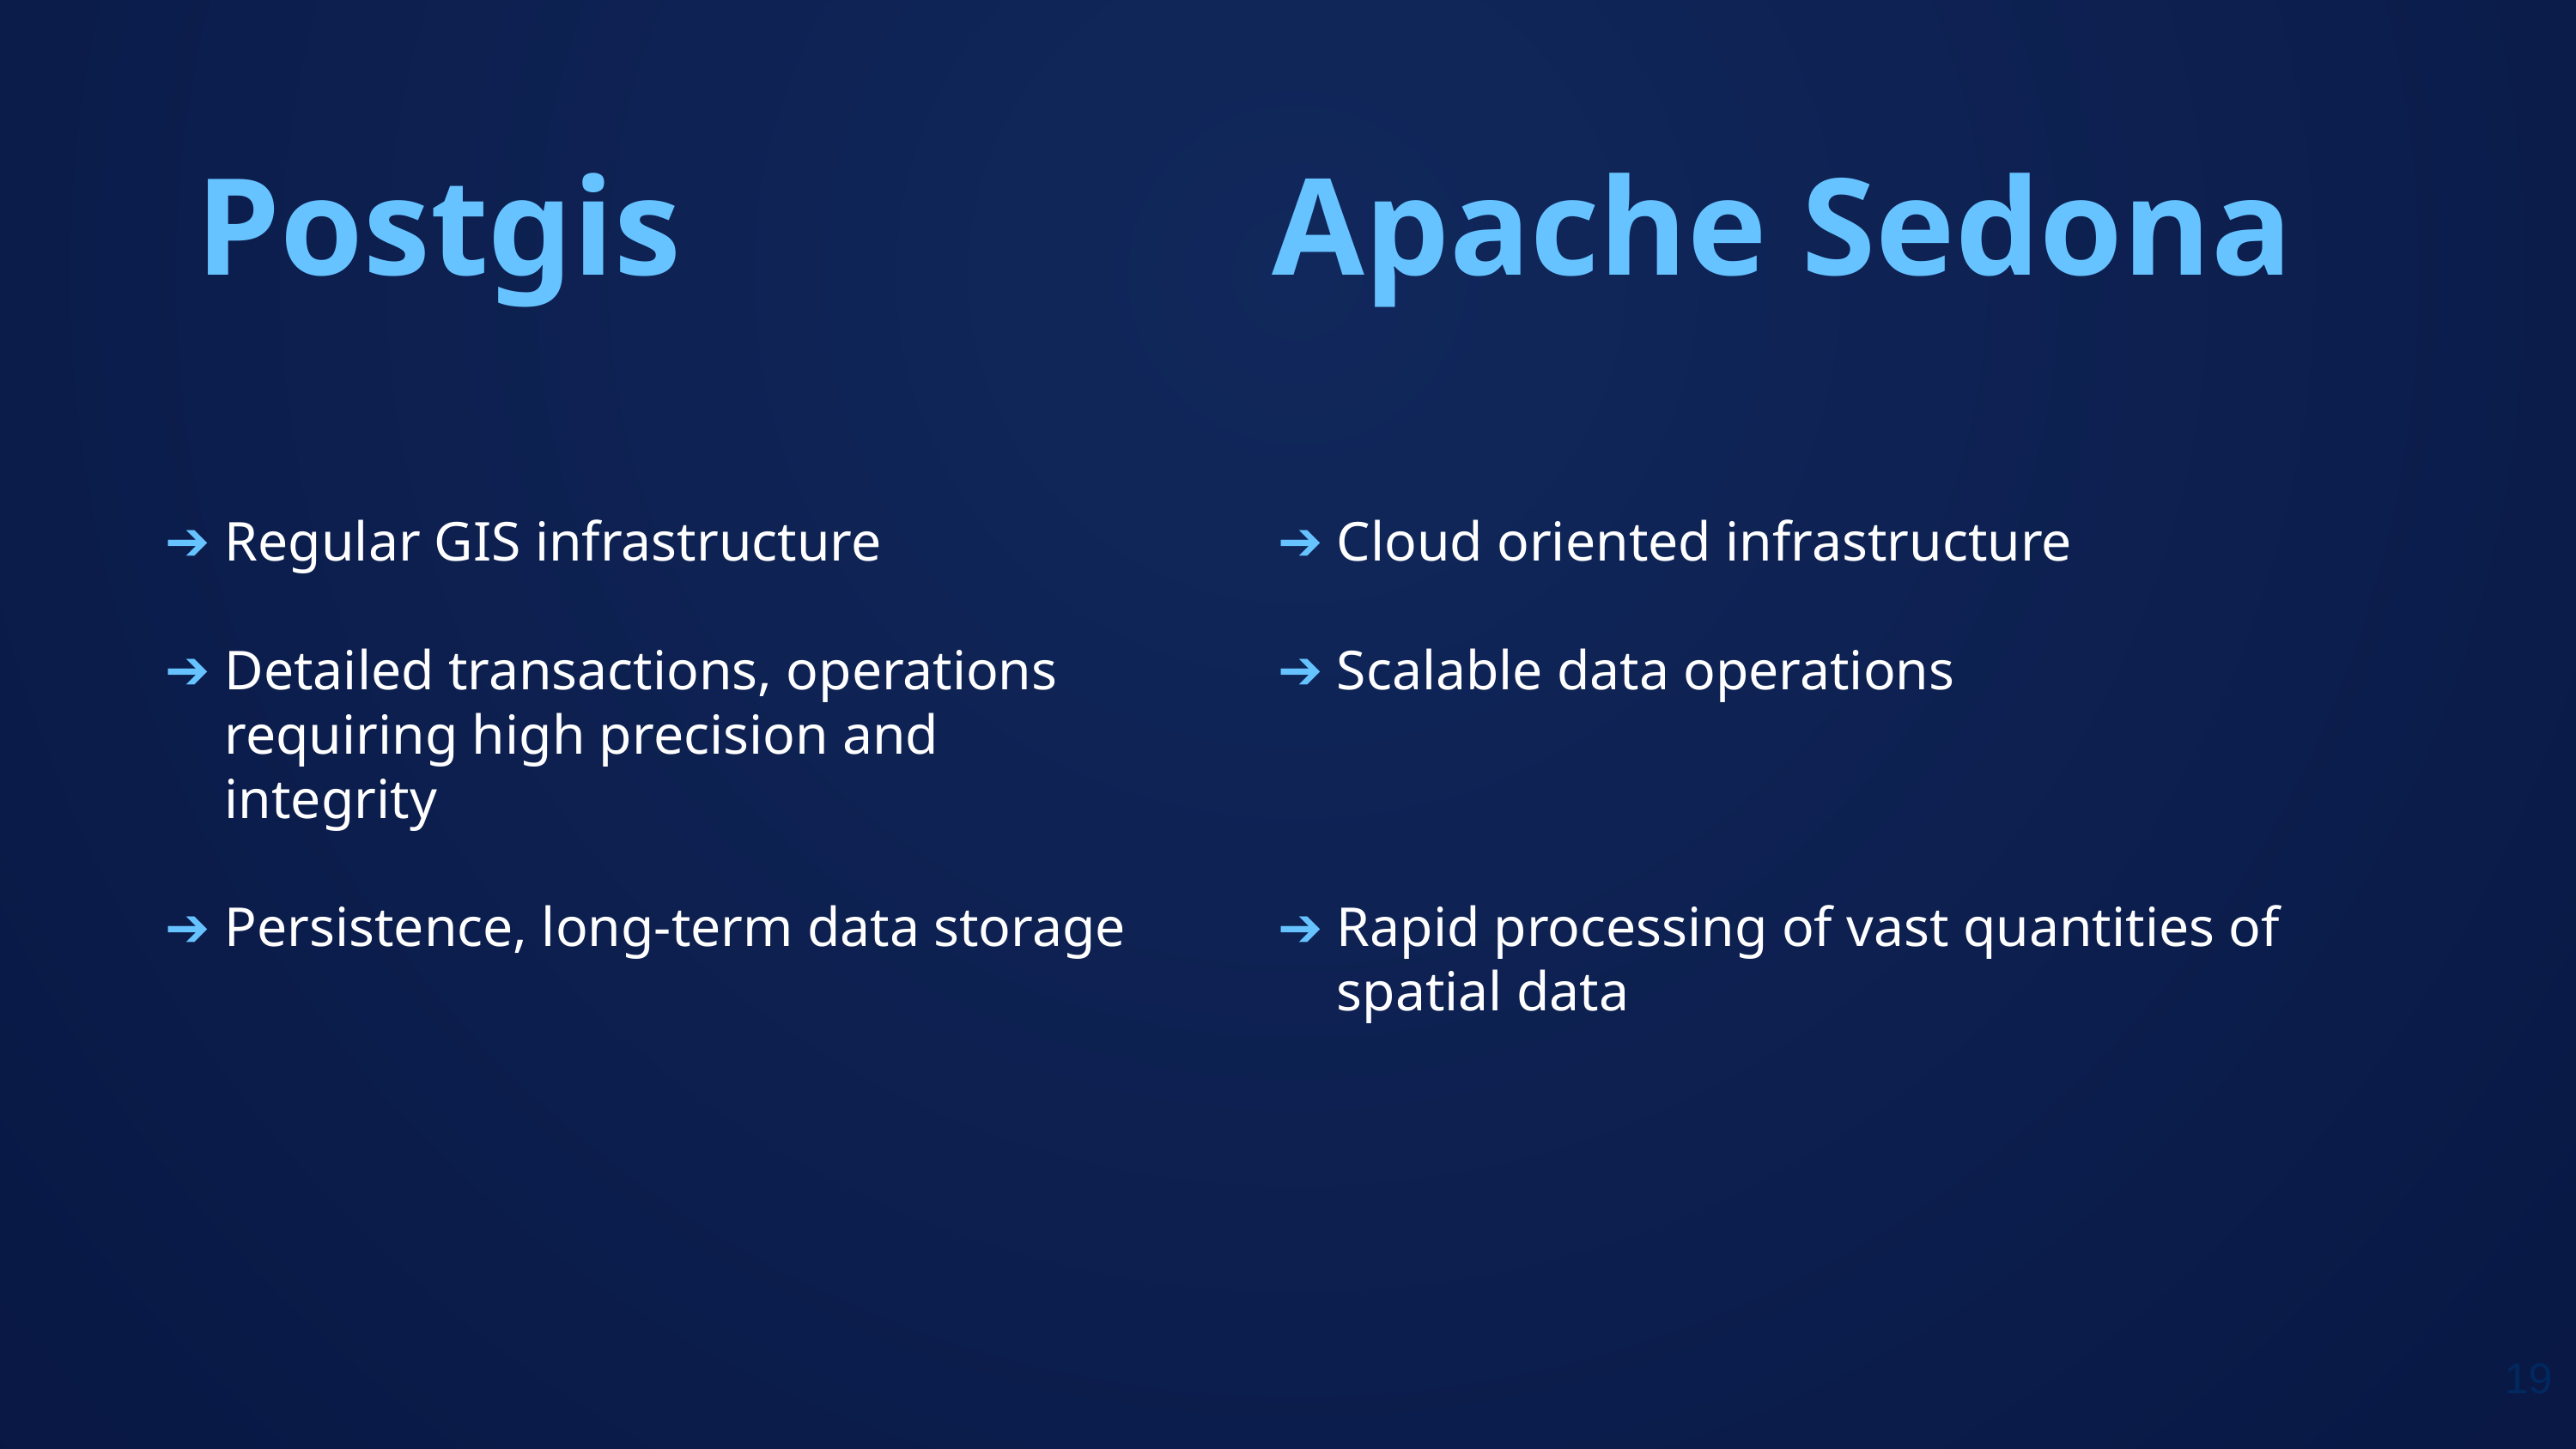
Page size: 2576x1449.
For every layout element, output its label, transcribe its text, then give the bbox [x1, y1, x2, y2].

slide_number ‹#› [2410, 1337, 2566, 1449]
title Apache Sedona [1272, 141, 2369, 443]
picture [0, 0, 2576, 1449]
title Regular GIS infrastructure Detailed transactions, operations requiring high precision and integrity Persistence, long-term data storage [160, 506, 1161, 1313]
title Postgis [196, 141, 897, 443]
title Cloud oriented infrastructure Scalable data operations Rapid processing of vast quantities of spatial data [1272, 506, 2411, 1337]
